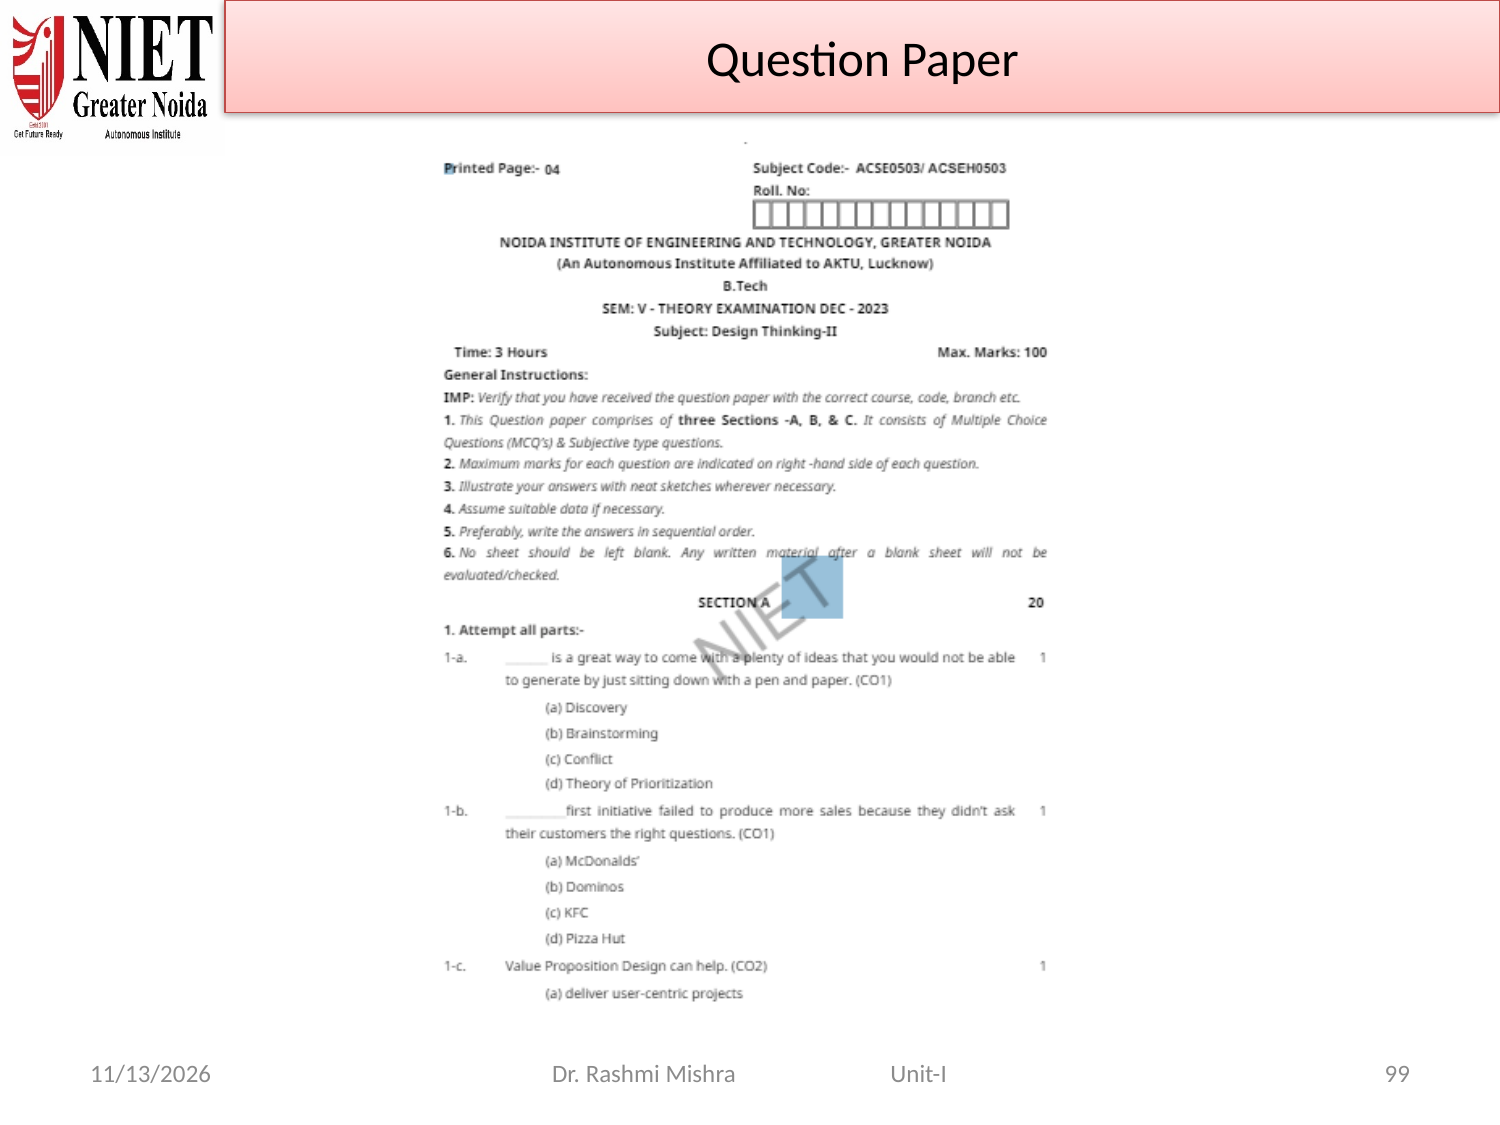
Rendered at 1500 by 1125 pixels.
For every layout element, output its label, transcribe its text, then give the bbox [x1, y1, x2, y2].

footer Dr. Rashmi Mishra Unit-I [512, 1042, 988, 1103]
picture [424, 127, 1076, 1027]
slide_number 99 [1074, 1042, 1425, 1103]
text_box Question Paper [226, 0, 1500, 113]
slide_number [75, 1042, 425, 1103]
picture [0, 0, 226, 156]
